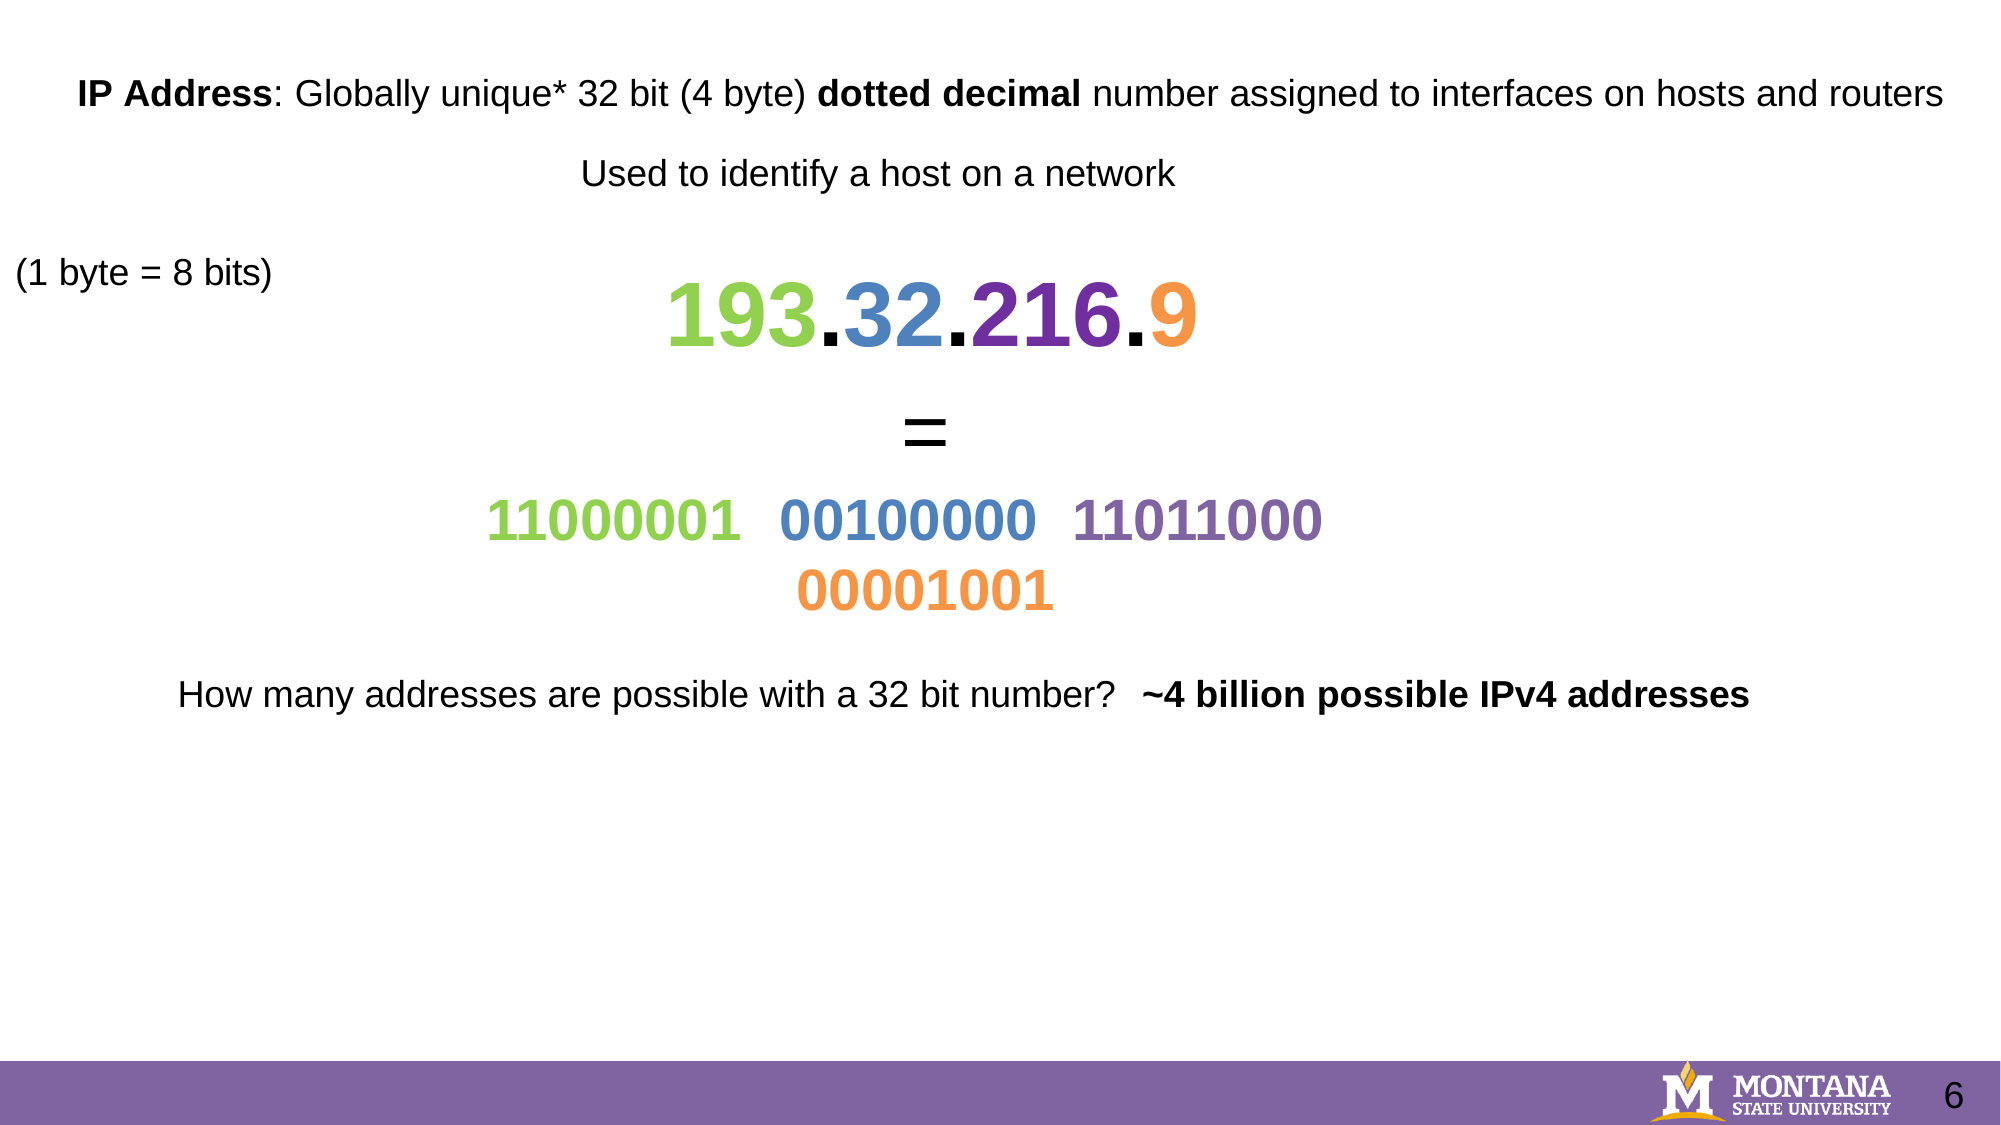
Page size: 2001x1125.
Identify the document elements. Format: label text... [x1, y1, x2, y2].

text_box How many addresses are possible with a 32 bit number? ~4 billion possible IPv4 addresses [175, 667, 1752, 715]
text_box IP Address: Globally unique* 32 bit (4 byte) dotted decimal number assigned to interfaces on hosts and routers [75, 66, 1949, 114]
text_box Used to identify a host on a network [565, 141, 1191, 202]
picture [1650, 1060, 1891, 1122]
slide_number 6 [1937, 1072, 1994, 1125]
text_box 193.32.216.9 = 11000001 00100000 11011000 00001001 [350, 239, 1493, 623]
text_box (1 byte = 8 bits) [12, 245, 277, 293]
